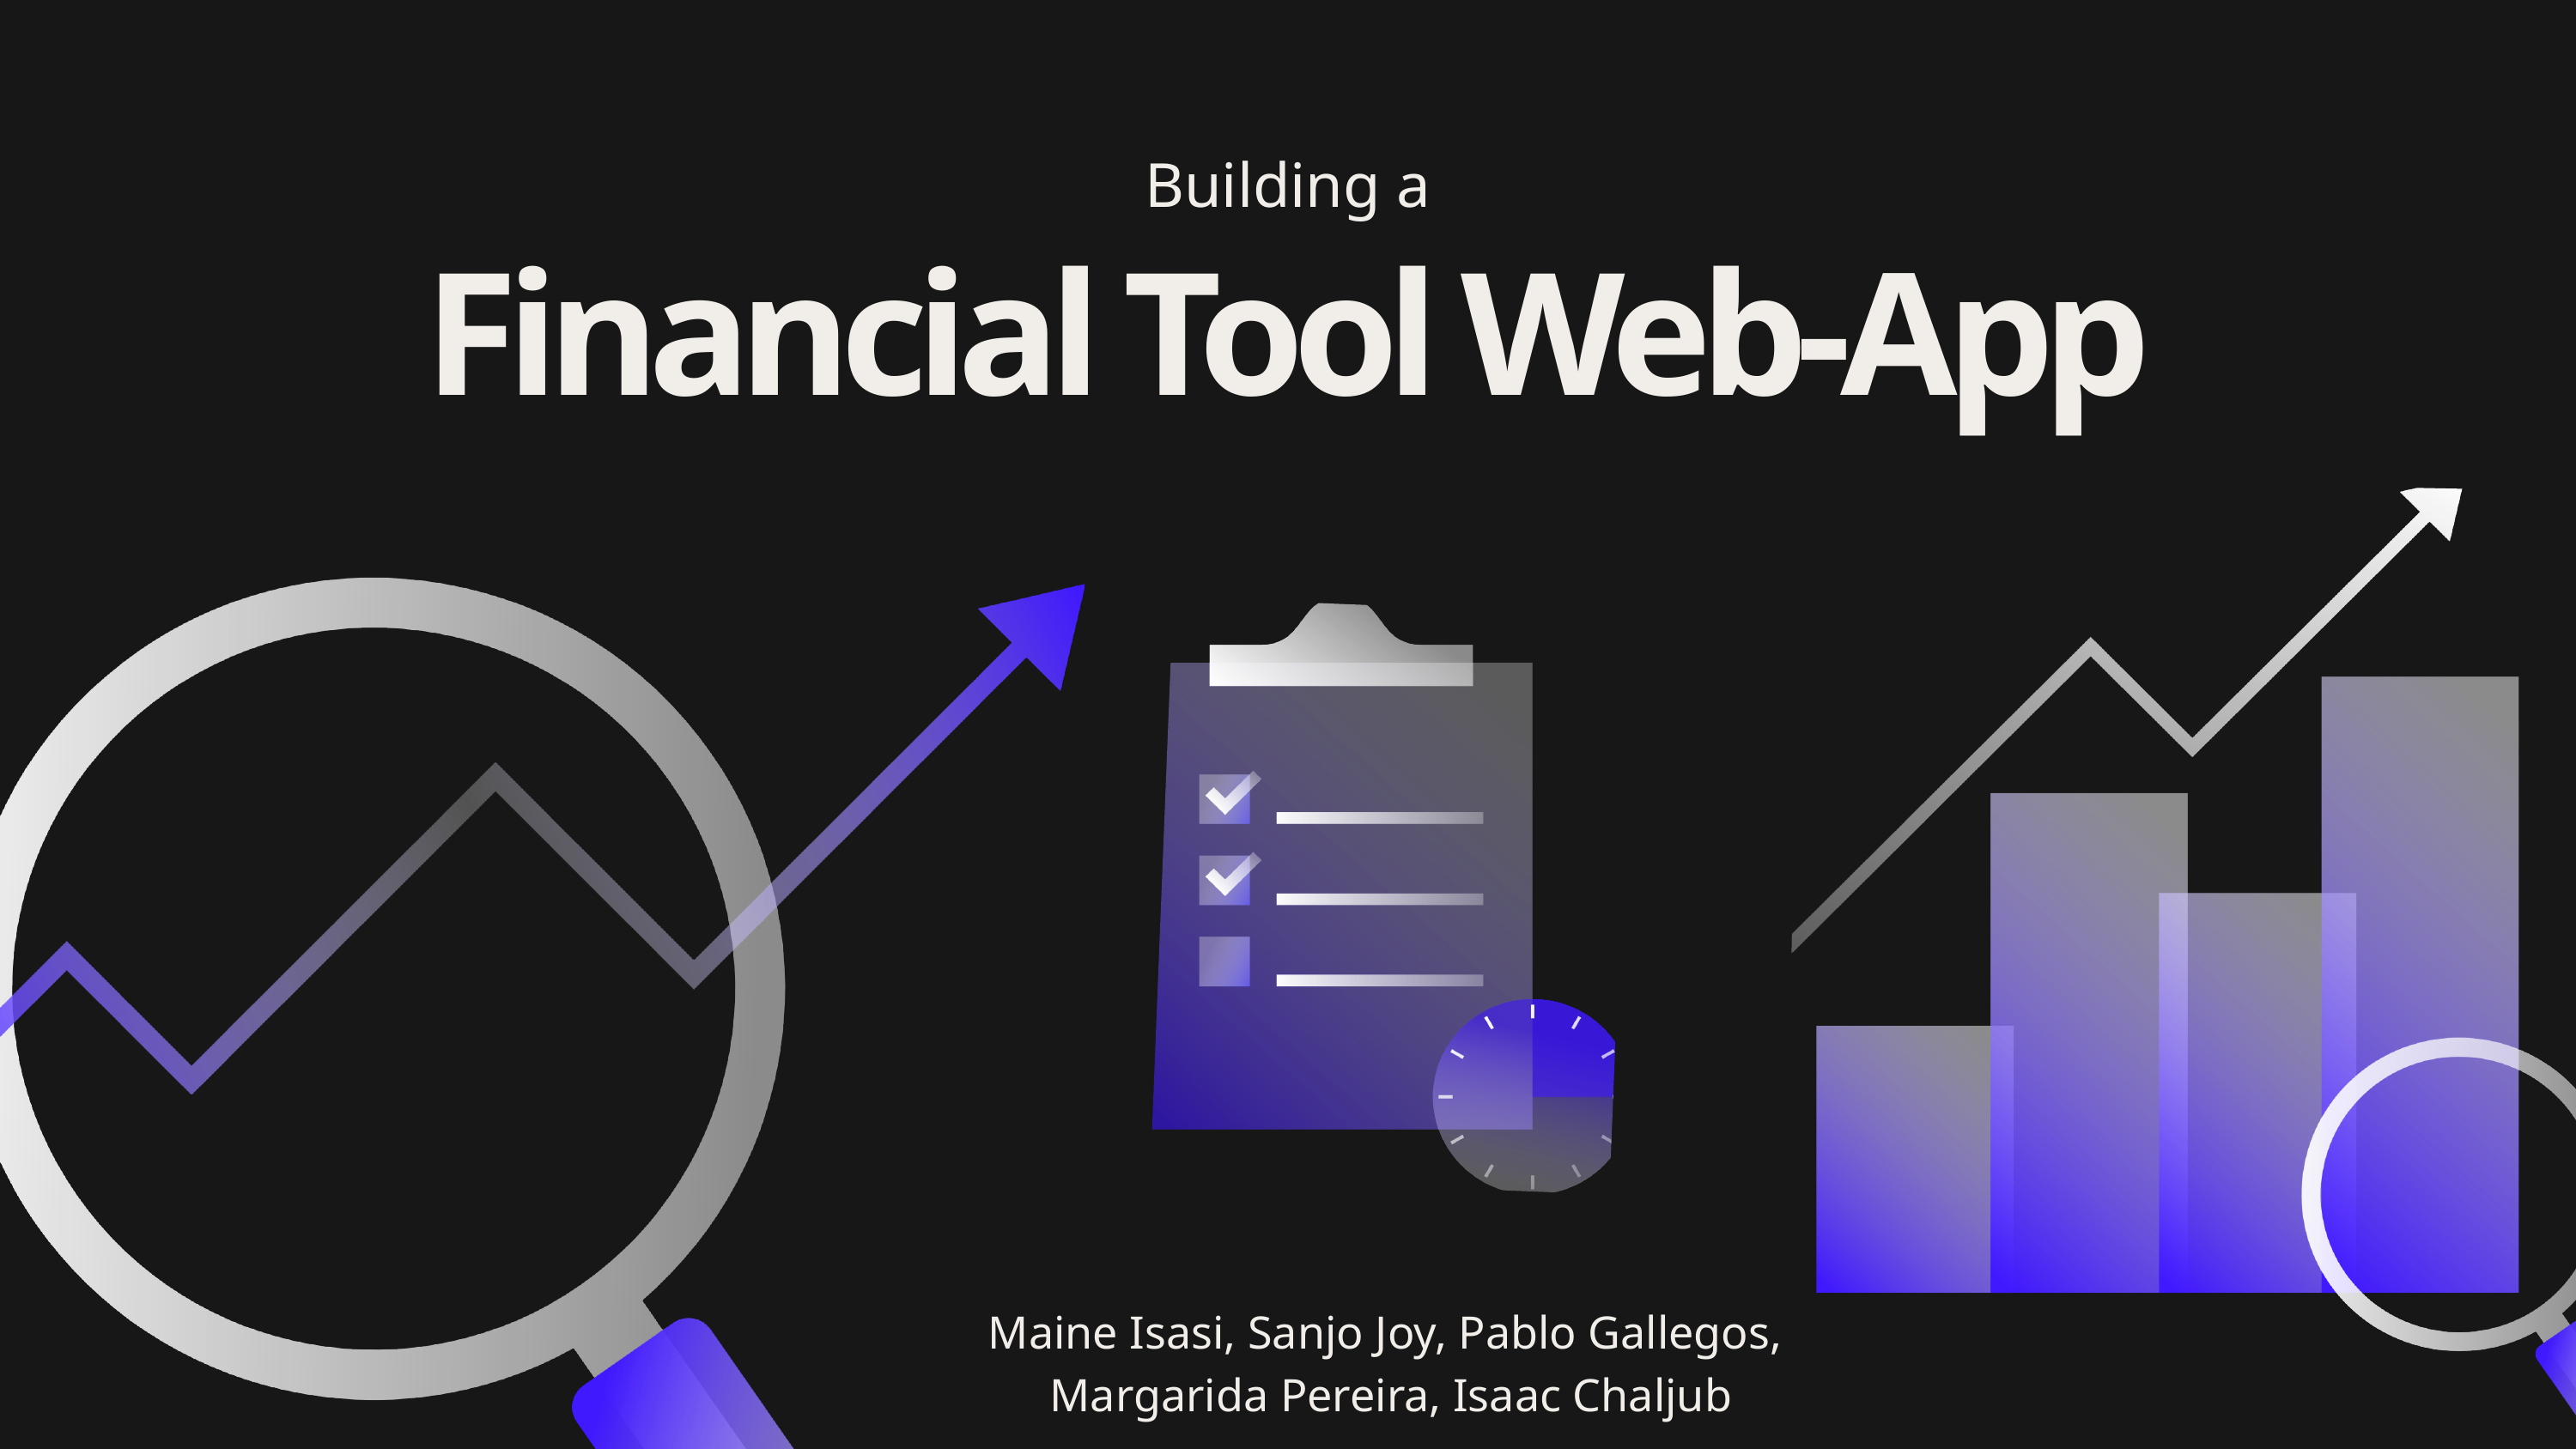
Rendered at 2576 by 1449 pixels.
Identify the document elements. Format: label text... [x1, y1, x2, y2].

text_box Maine Isasi, Sanjo Joy, Pablo Gallegos, Margarida Pereira, Isaac Chaljub [832, 1295, 1951, 1422]
text_box [1782, 476, 2576, 1449]
text_box Financial Tool Web-App [340, 191, 2236, 430]
text_box Building a [960, 134, 1616, 191]
text_box [1150, 597, 1633, 1195]
text_box [0, 521, 1085, 1449]
